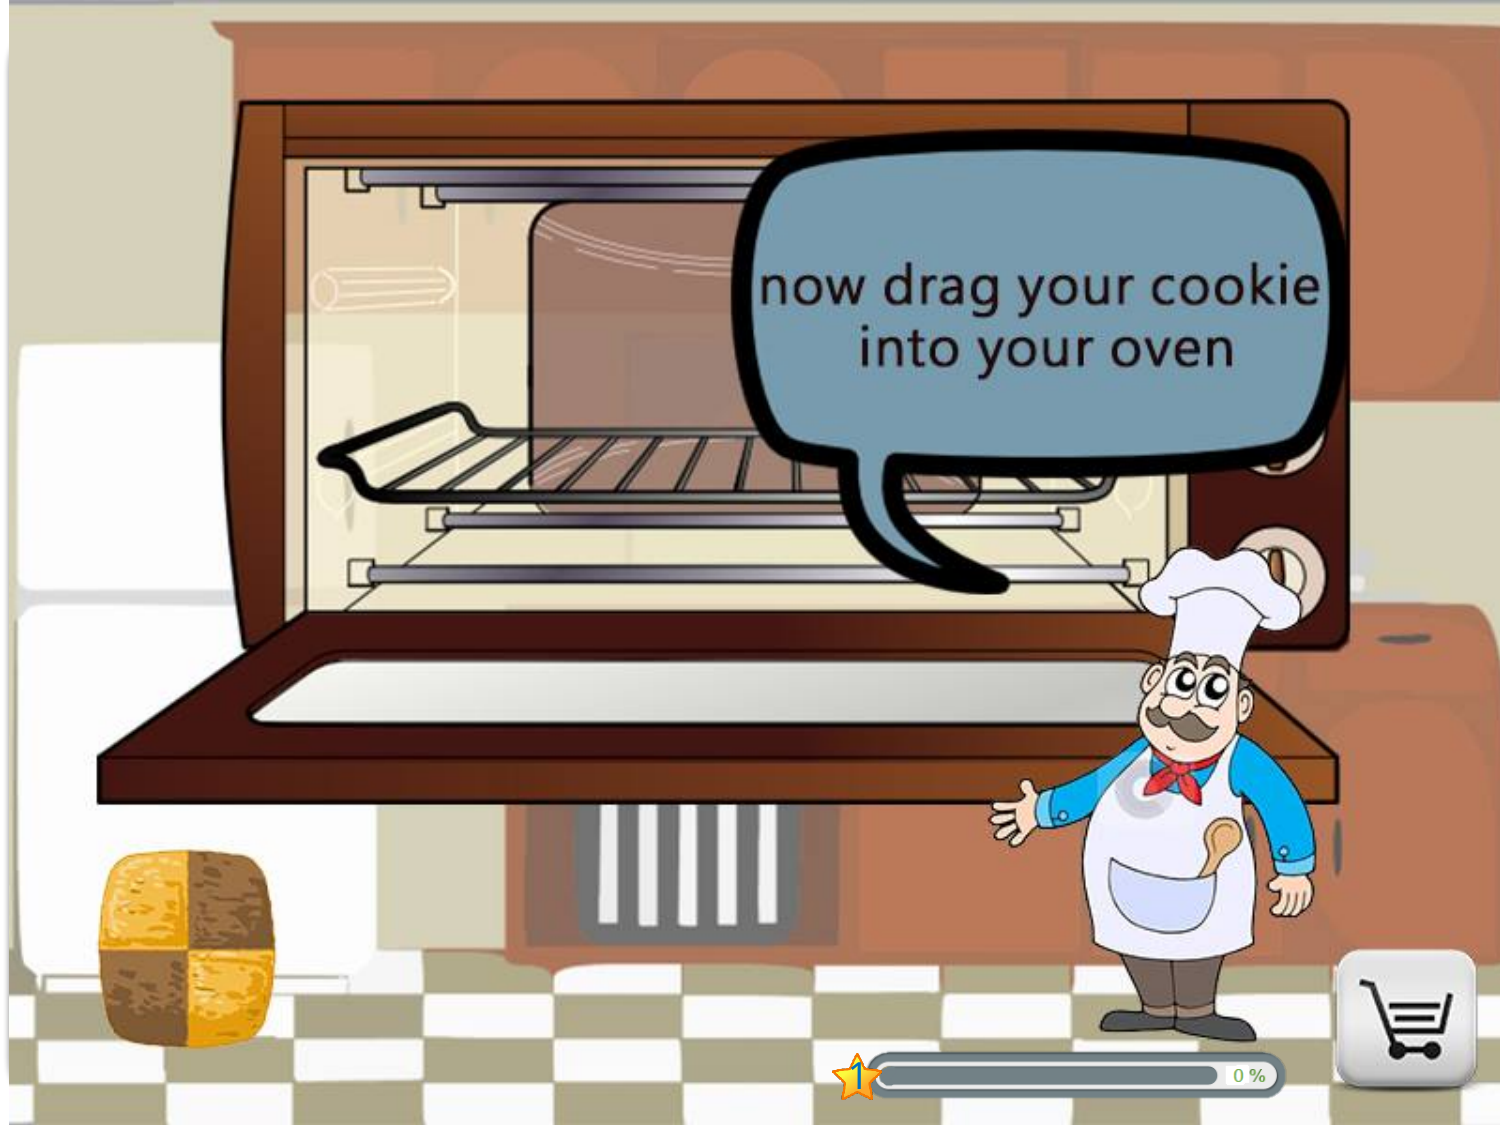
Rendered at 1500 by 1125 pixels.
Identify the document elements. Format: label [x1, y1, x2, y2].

list [9, 0, 1500, 1125]
picture [808, 915, 1342, 1125]
